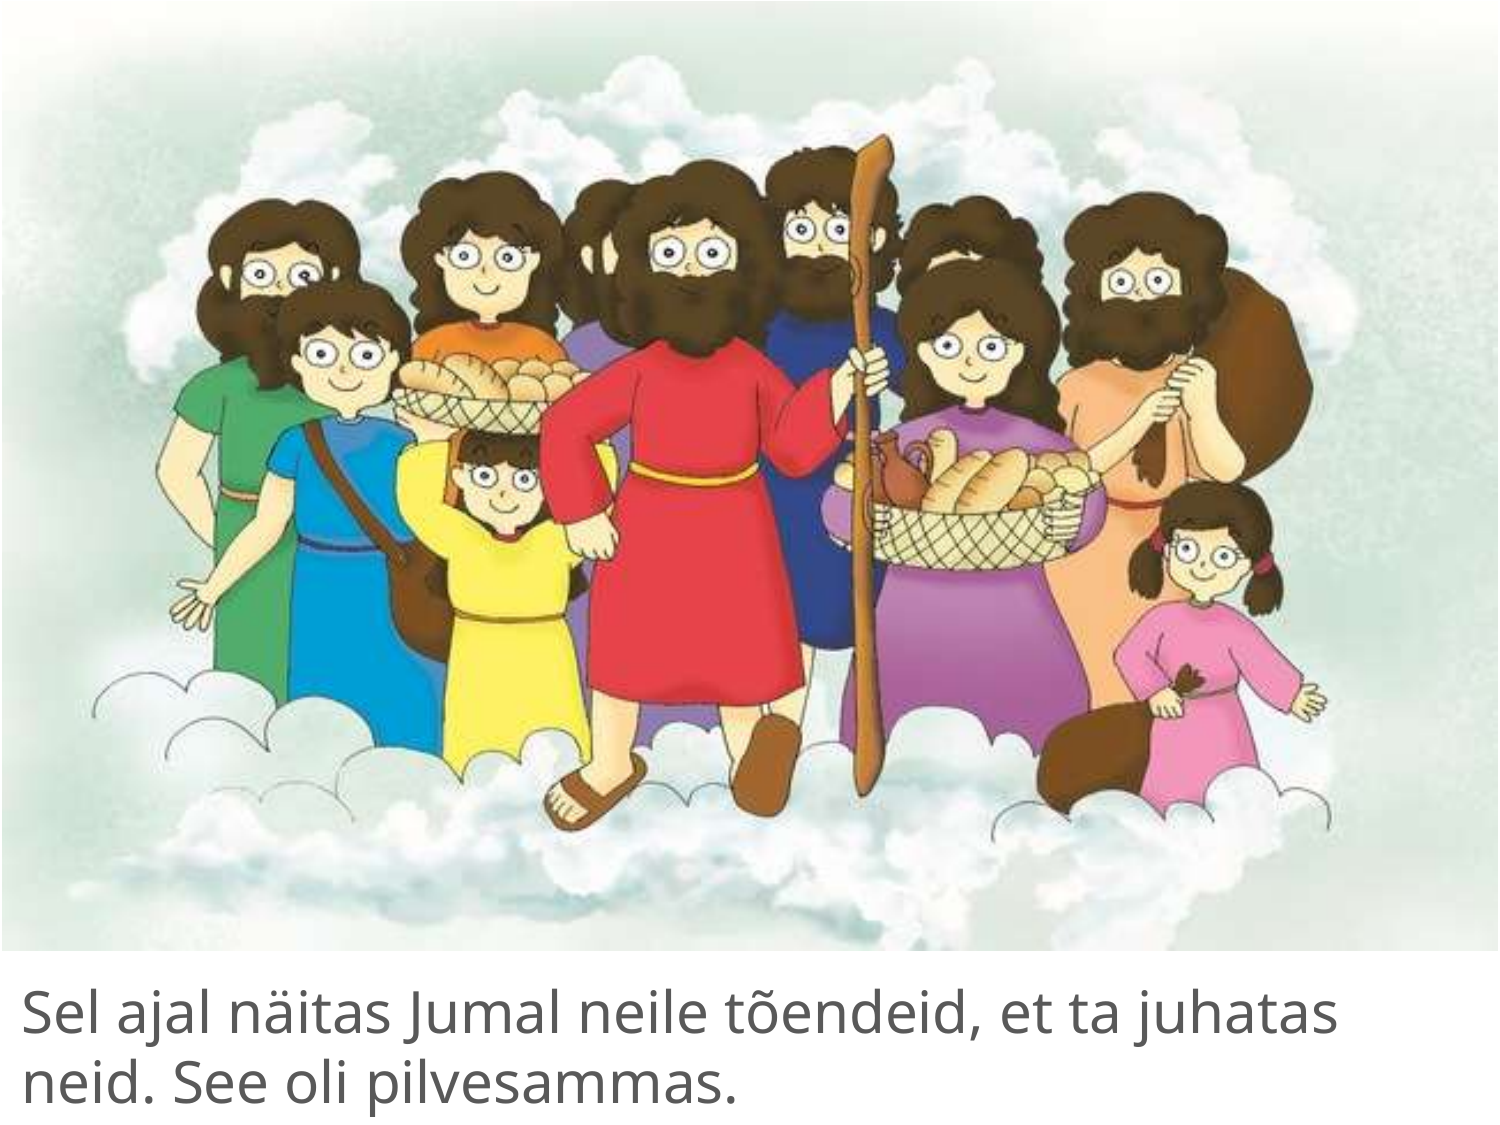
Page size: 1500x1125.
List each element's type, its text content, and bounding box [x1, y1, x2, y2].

text_box Sel ajal näitas Jumal neile tõendeid, et ta juhatas neid. See oli pilvesammas. [7, 967, 1493, 1123]
picture [1, 1, 1498, 951]
